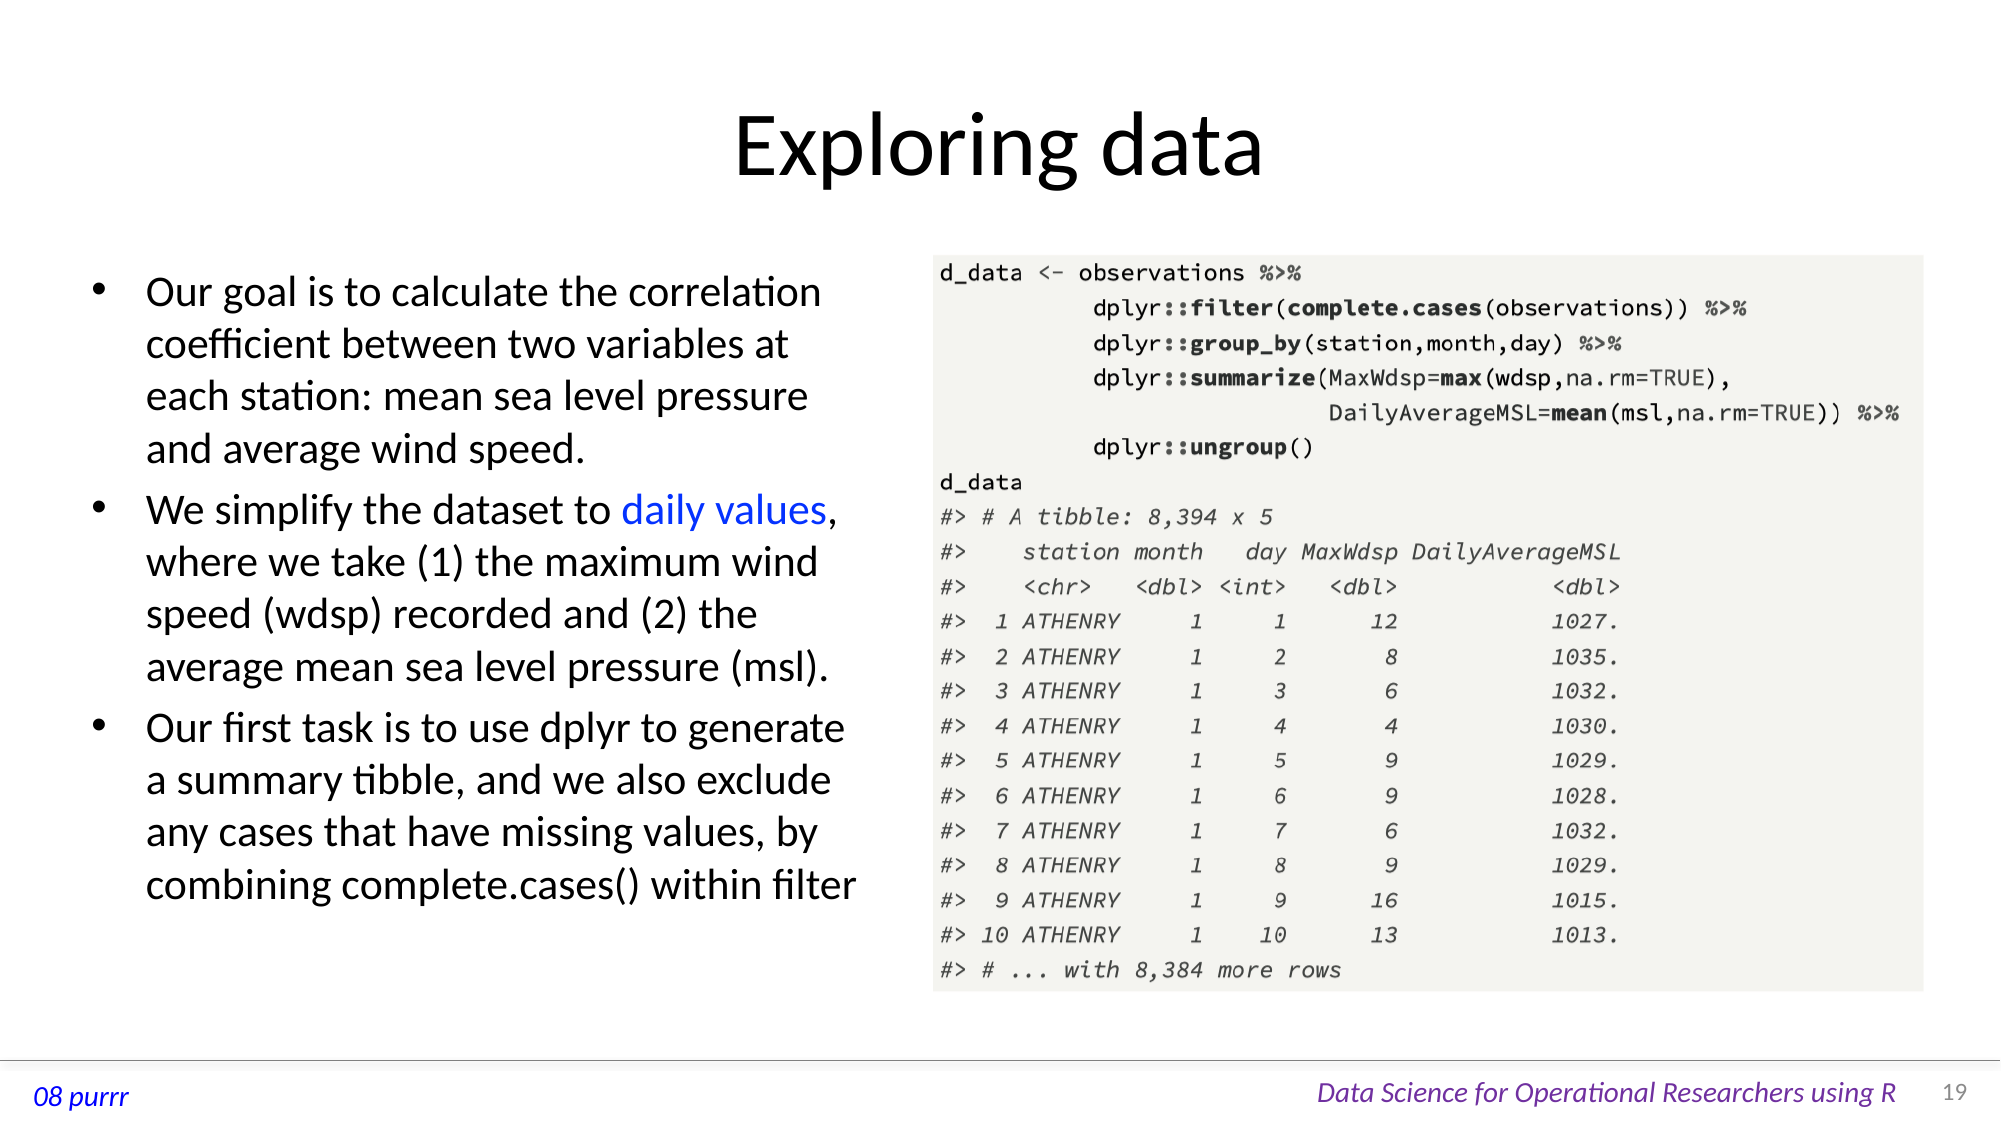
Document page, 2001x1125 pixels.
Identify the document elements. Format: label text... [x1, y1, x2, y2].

picture [932, 254, 1924, 998]
title Exploring data [99, 45, 1900, 233]
slide_number 19 [1899, 1060, 1983, 1120]
list Our goal is to calculate the correlation coefficient between two variables at each station: mean sea level pressure and average wind speed. We simplify the dataset to daily values, where we take (1) the maximum wind speed (wdsp) recorded and (2) the average mean sea level pressure (msl). Our first task is to use dplyr to generate a summary tibble, and we also exclude any cases that have missing values, by combining complete.cases() within filter [76, 254, 877, 998]
